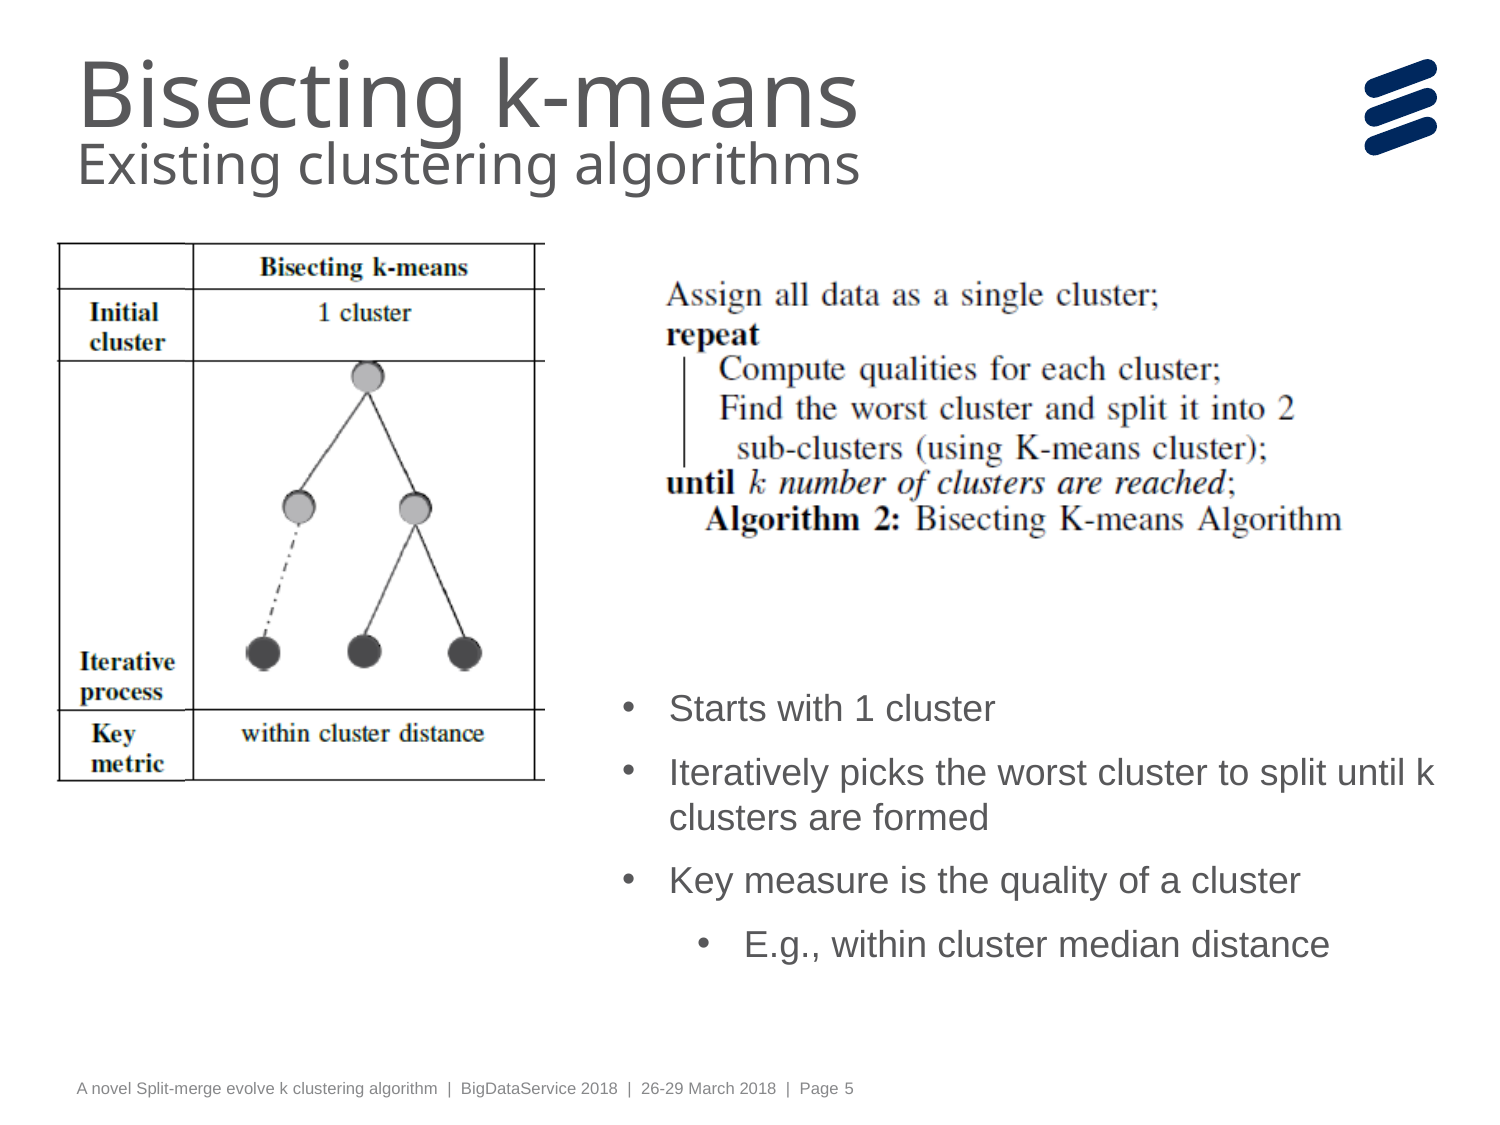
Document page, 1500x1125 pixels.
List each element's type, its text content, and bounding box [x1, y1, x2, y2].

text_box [47, 232, 545, 793]
picture [654, 273, 1357, 543]
title Bisecting k-means Existing clustering algorithms [64, 39, 1295, 218]
text_box Starts with 1 cluster Iteratively picks the worst cluster to split until k clusters are formed Key measure is the quality of a cluster E.g., within cluster median distance [607, 676, 1452, 973]
